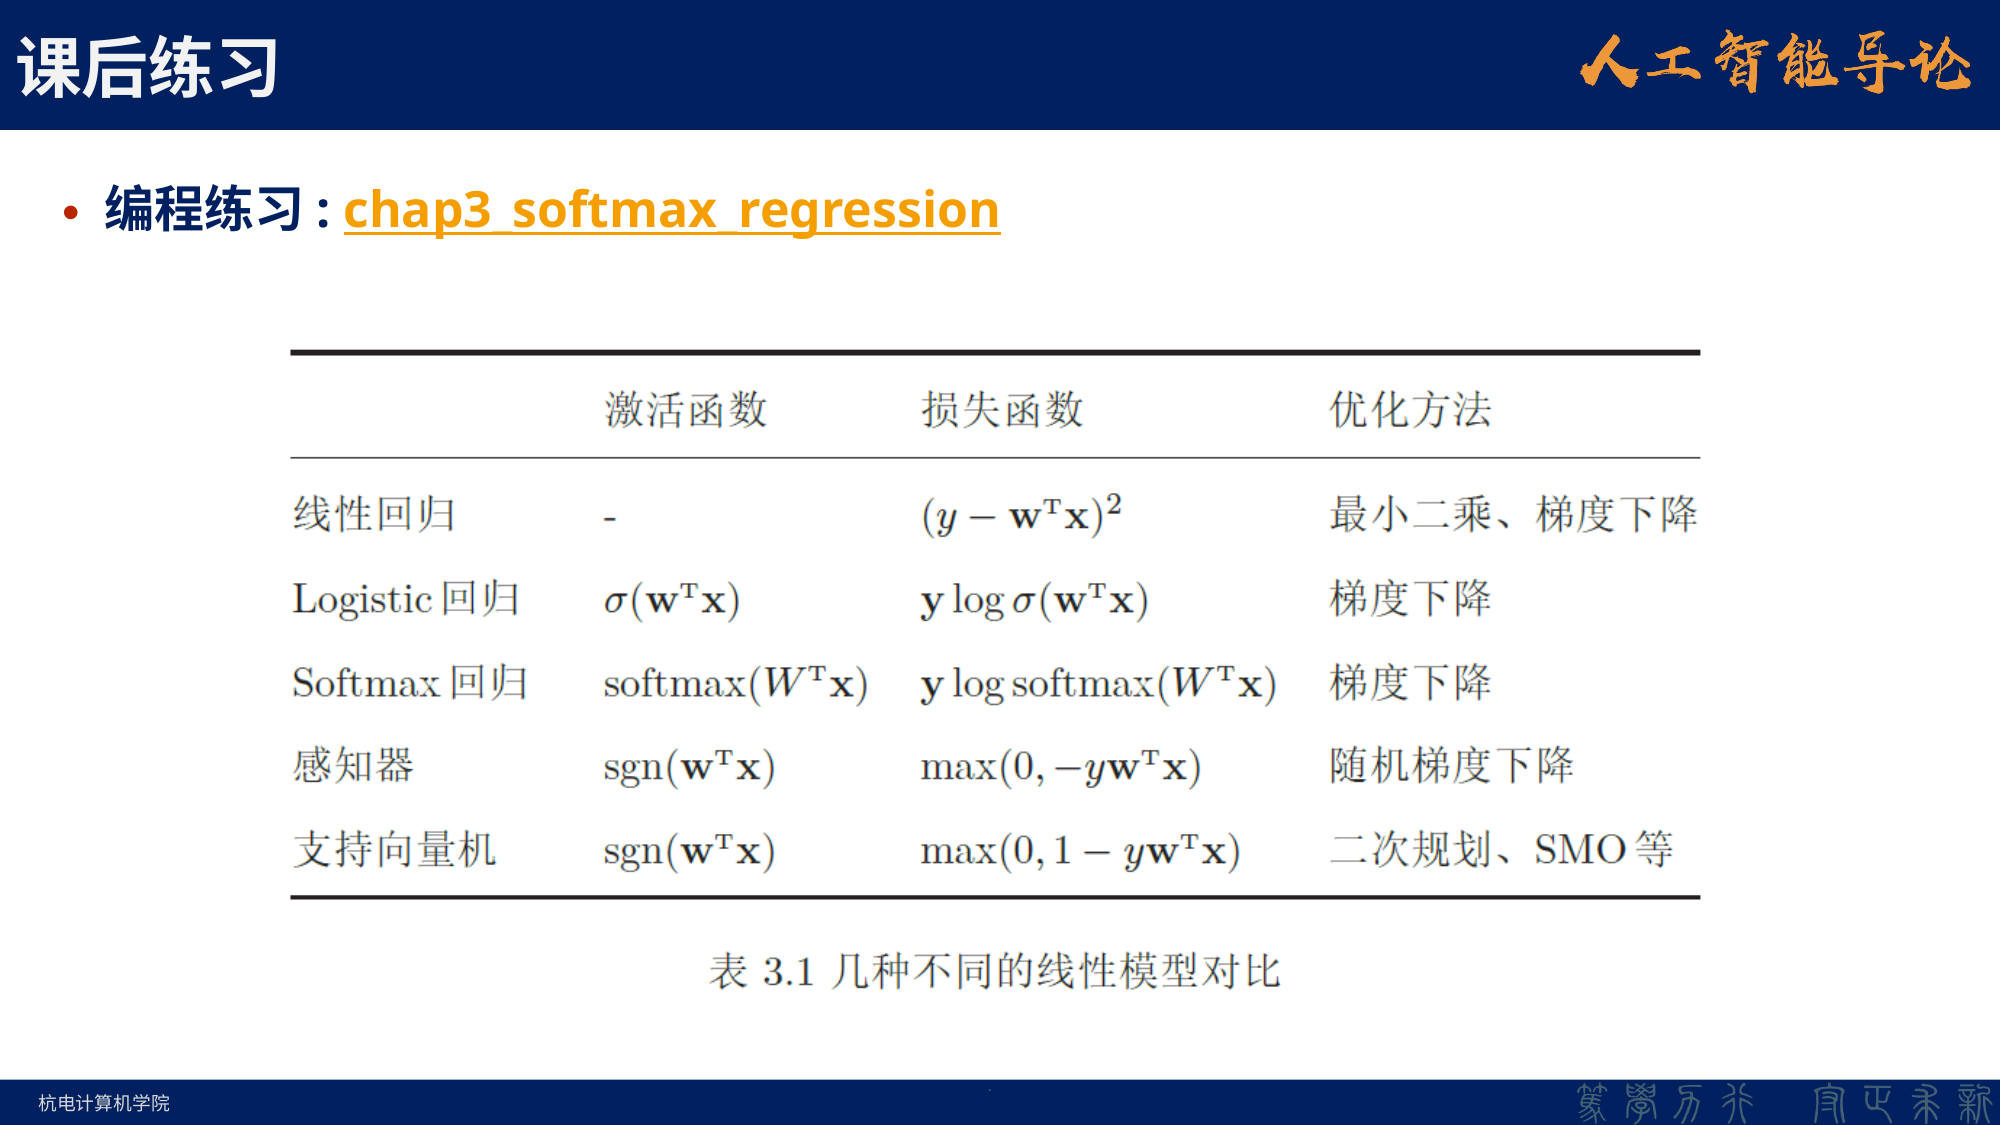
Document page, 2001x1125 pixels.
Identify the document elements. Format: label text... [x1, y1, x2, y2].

picture [282, 334, 1718, 1011]
title 课后练习 [0, 9, 2000, 122]
list 编程练习: chap3_softmax_regression [46, 160, 1954, 1059]
